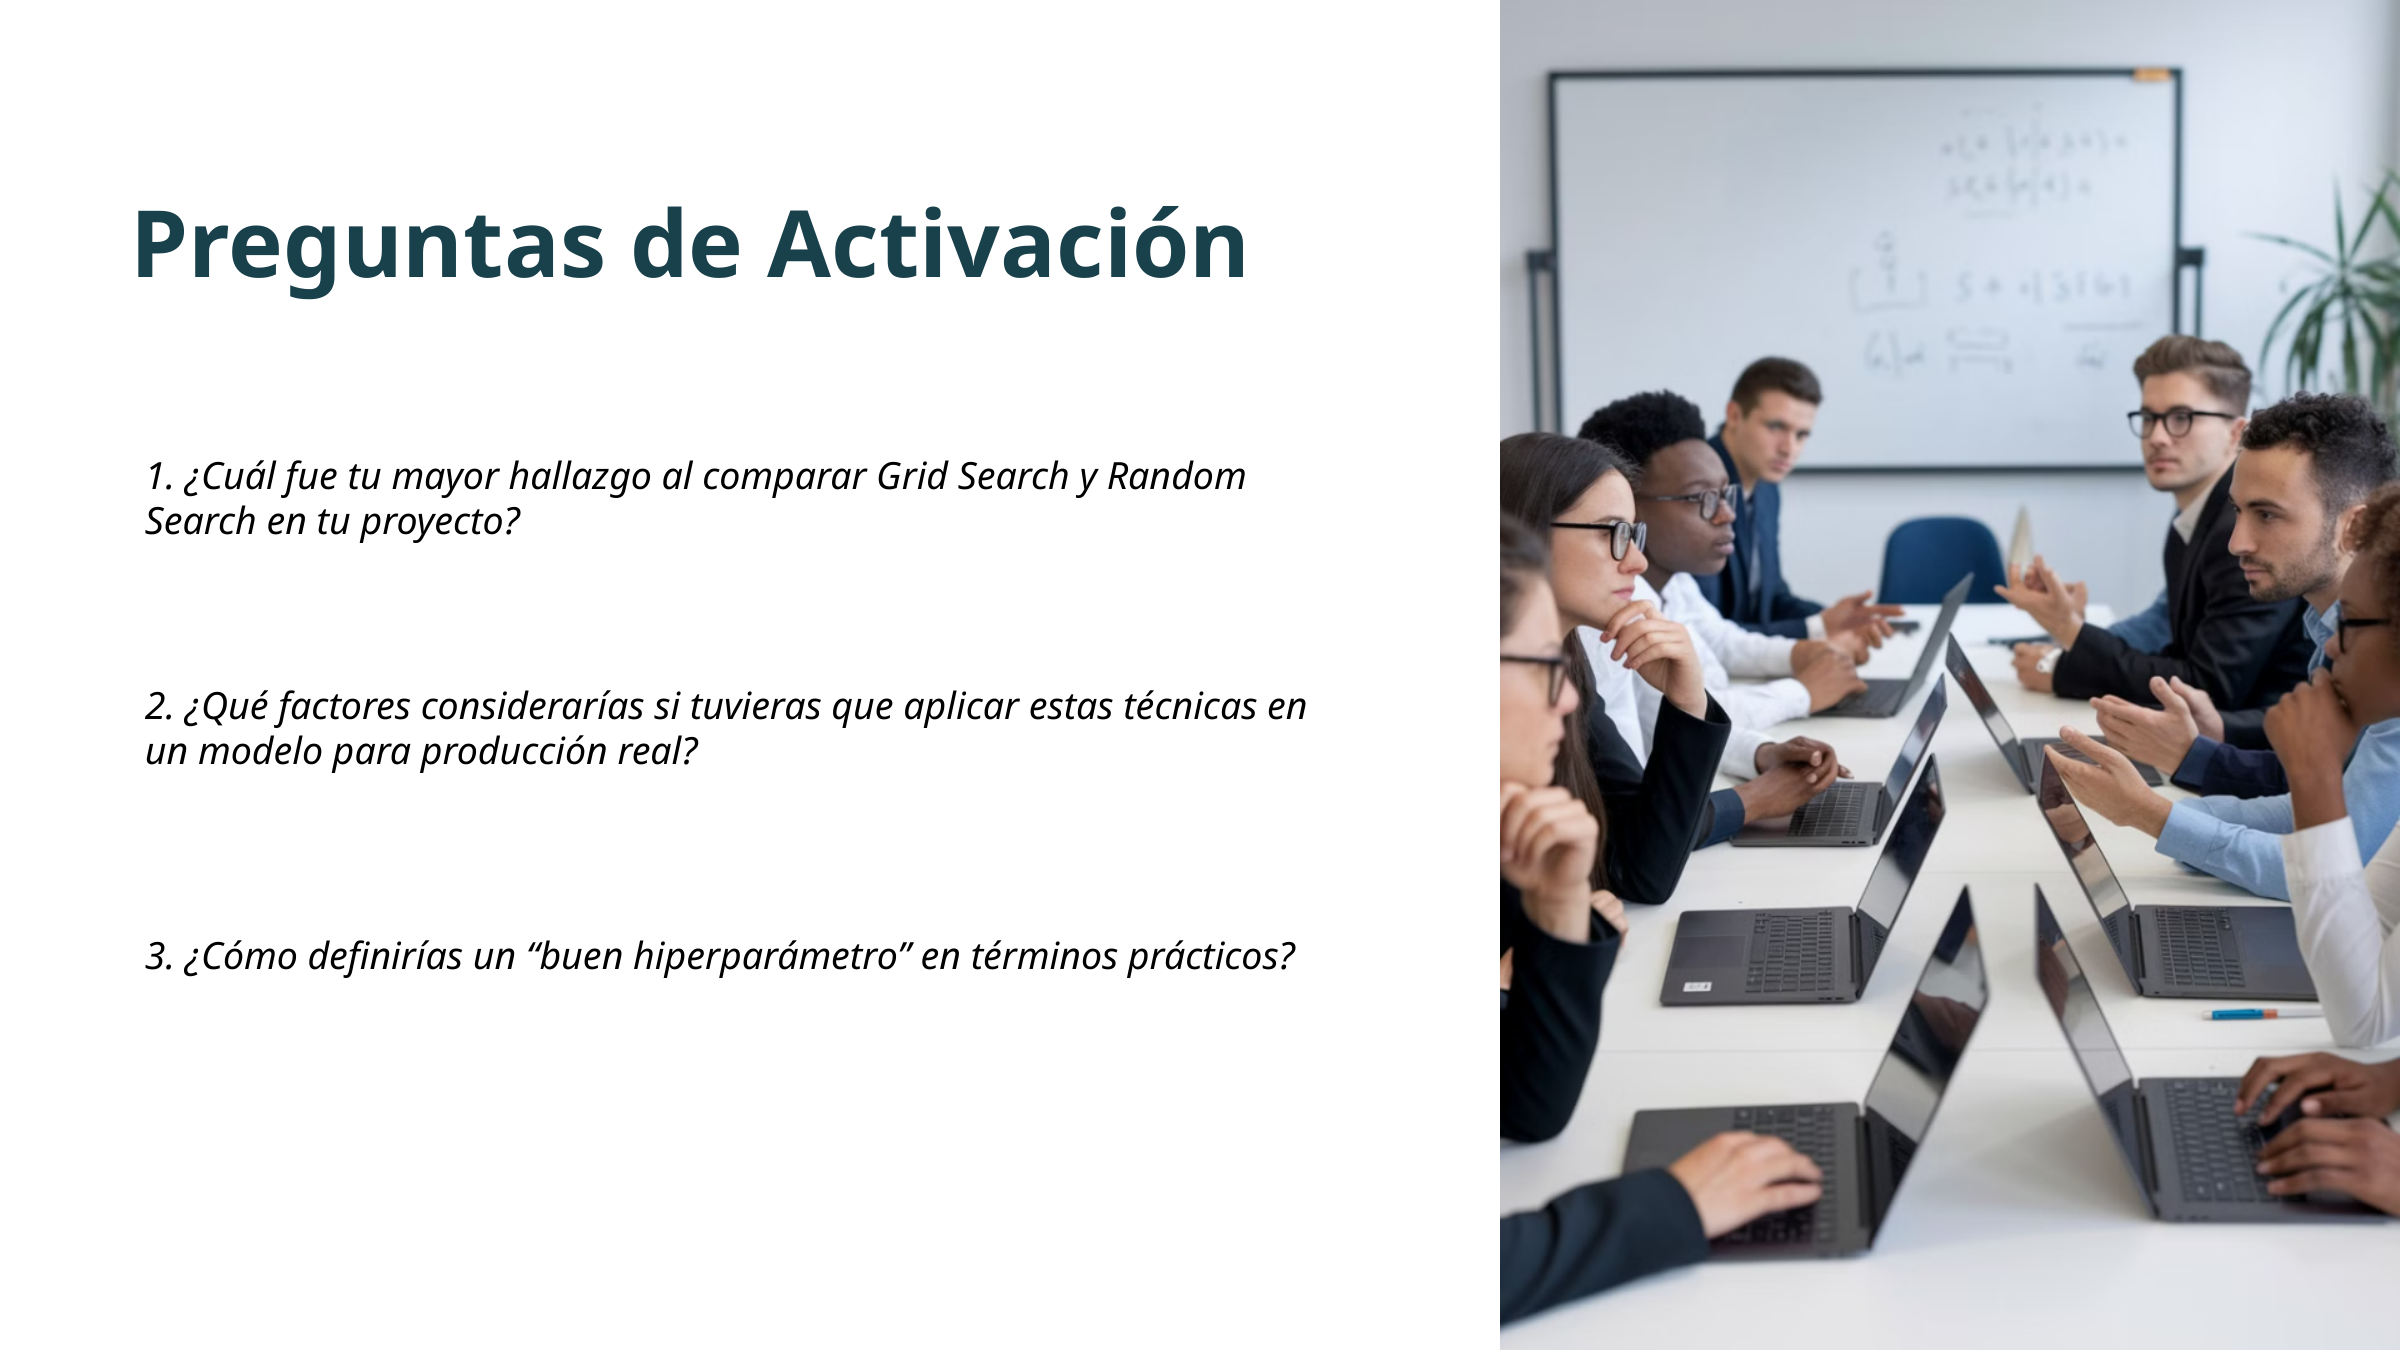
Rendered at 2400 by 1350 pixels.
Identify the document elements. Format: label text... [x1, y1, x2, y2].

picture [1499, 0, 2400, 1350]
text_box Preguntas de Activación [130, 180, 1314, 297]
text_box 2. ¿Qué factores considerarías si tuvieras que aplicar estas técnicas en un modelo para producción real? [130, 674, 1331, 780]
text_box 3. ¿Cómo definirías un “buen hiperparámetro” en términos prácticos? [130, 924, 1331, 985]
text_box 1. ¿Cuál fue tu mayor hallazgo al comparar Grid Search y Random Search en tu proyecto? [130, 445, 1331, 550]
